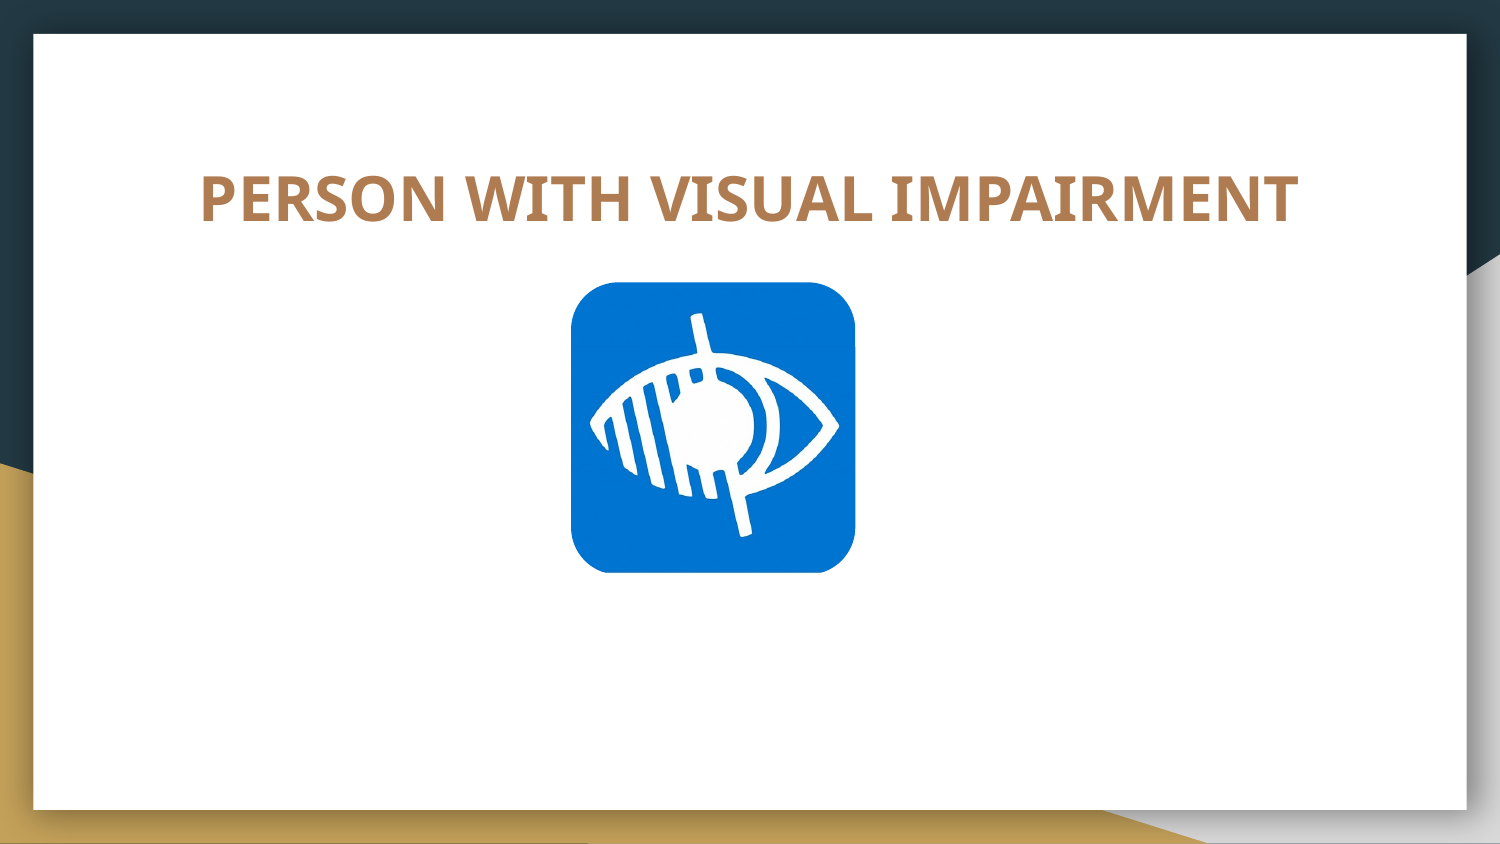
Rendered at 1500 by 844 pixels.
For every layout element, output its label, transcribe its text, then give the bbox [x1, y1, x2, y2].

title PERSON WITH VISUAL IMPAIRMENT [134, 143, 1366, 301]
picture [570, 282, 856, 575]
